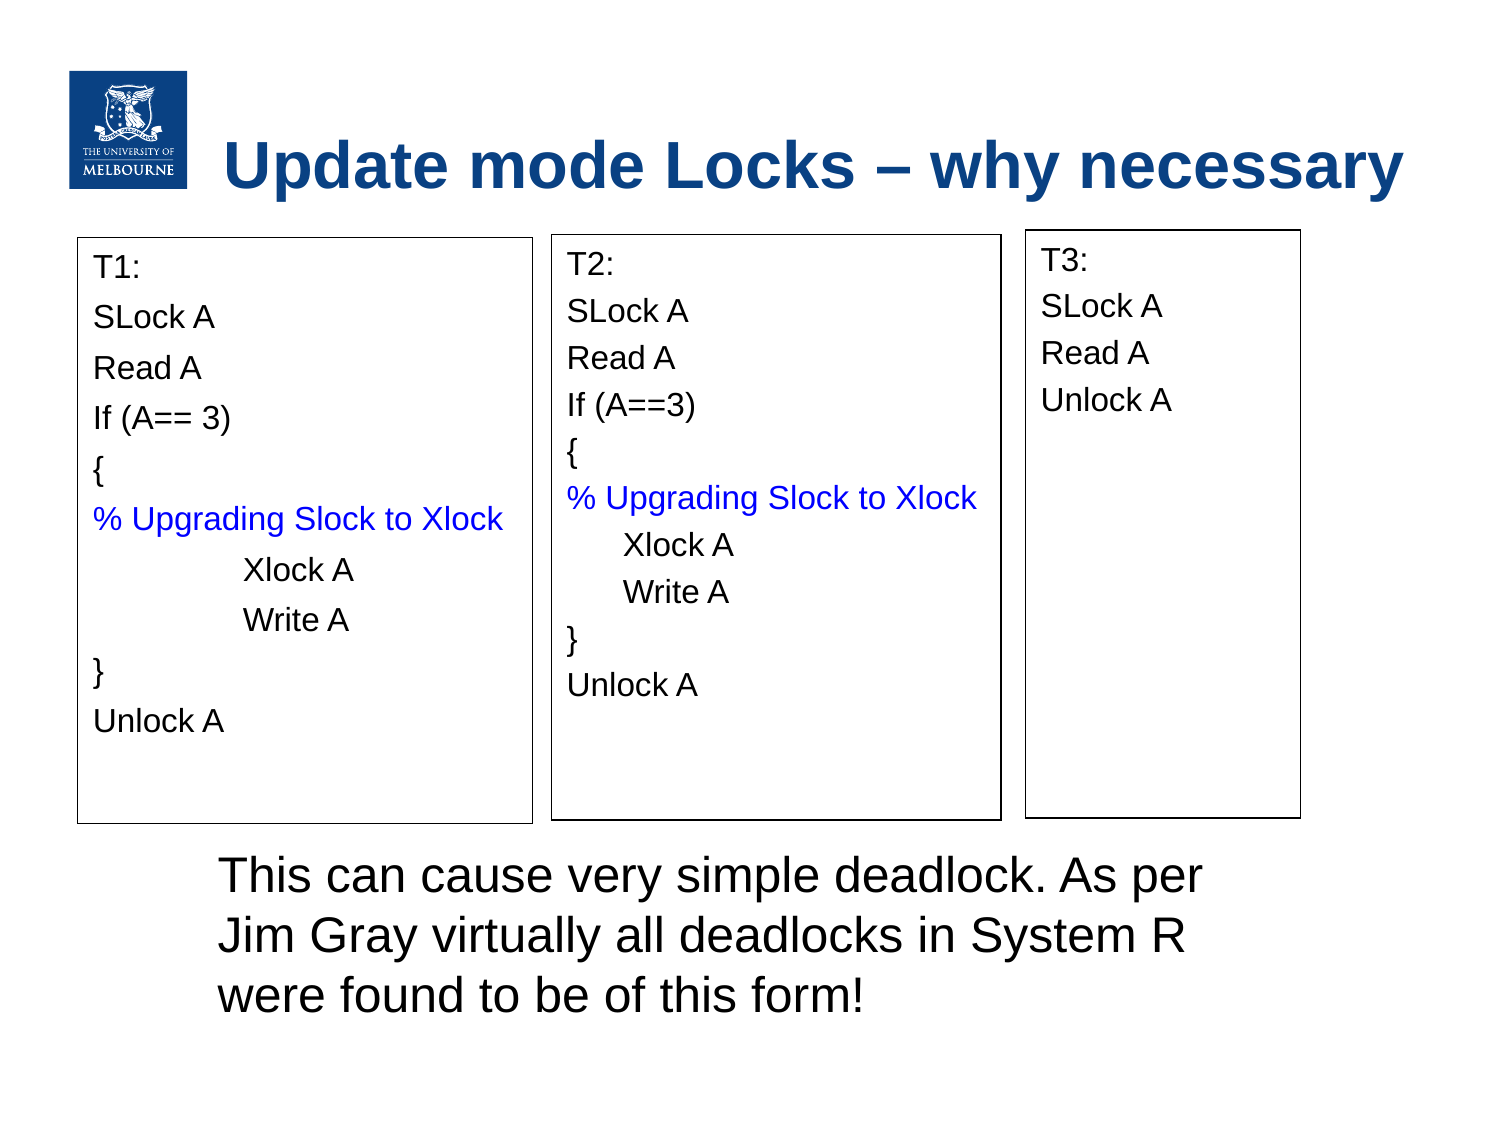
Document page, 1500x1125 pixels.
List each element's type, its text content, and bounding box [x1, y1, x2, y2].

title Update mode Locks – why necessary [208, 64, 1443, 211]
text_box This can cause very simple deadlock. As per Jim Gray virtually all deadlocks in System R were found to be of this form! [202, 835, 1277, 1031]
list T1: SLock A Read A If (A== 3) { % Upgrading Slock to Xlock Xlock A Write A } Unlock A [77, 237, 533, 824]
text_box T2: SLock A Read A If (A==3) { % Upgrading Slock to Xlock Xlock A Write A } Unlock A [551, 234, 1002, 820]
text_box T3: SLock A Read A Unlock A [1025, 229, 1301, 819]
